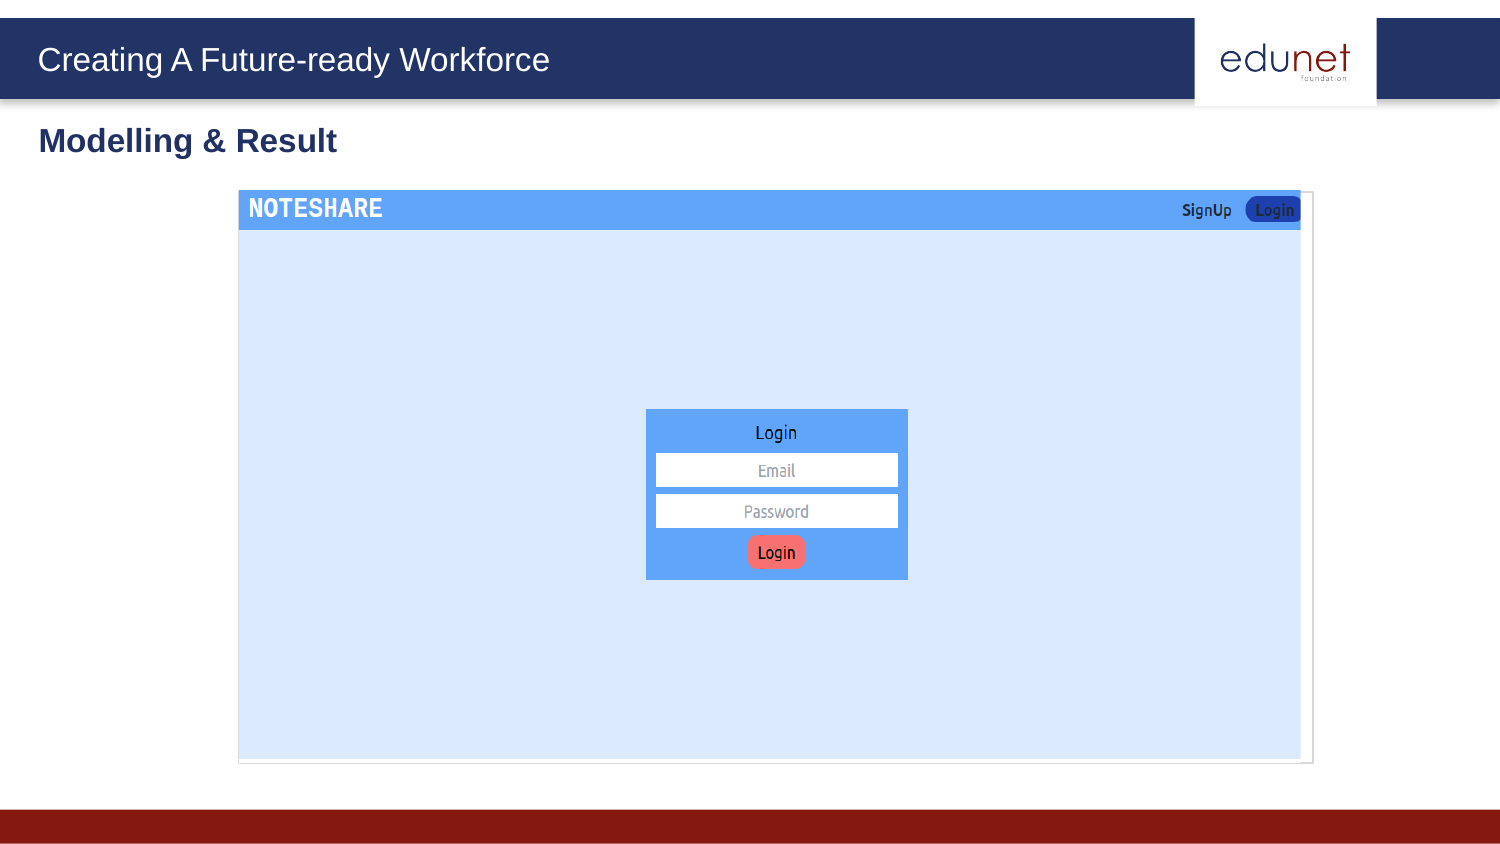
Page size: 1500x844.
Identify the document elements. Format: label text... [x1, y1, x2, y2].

text_box [1302, 191, 1314, 763]
picture [238, 190, 1301, 764]
picture [1215, 38, 1356, 86]
text_box Modelling & Result [23, 112, 750, 167]
